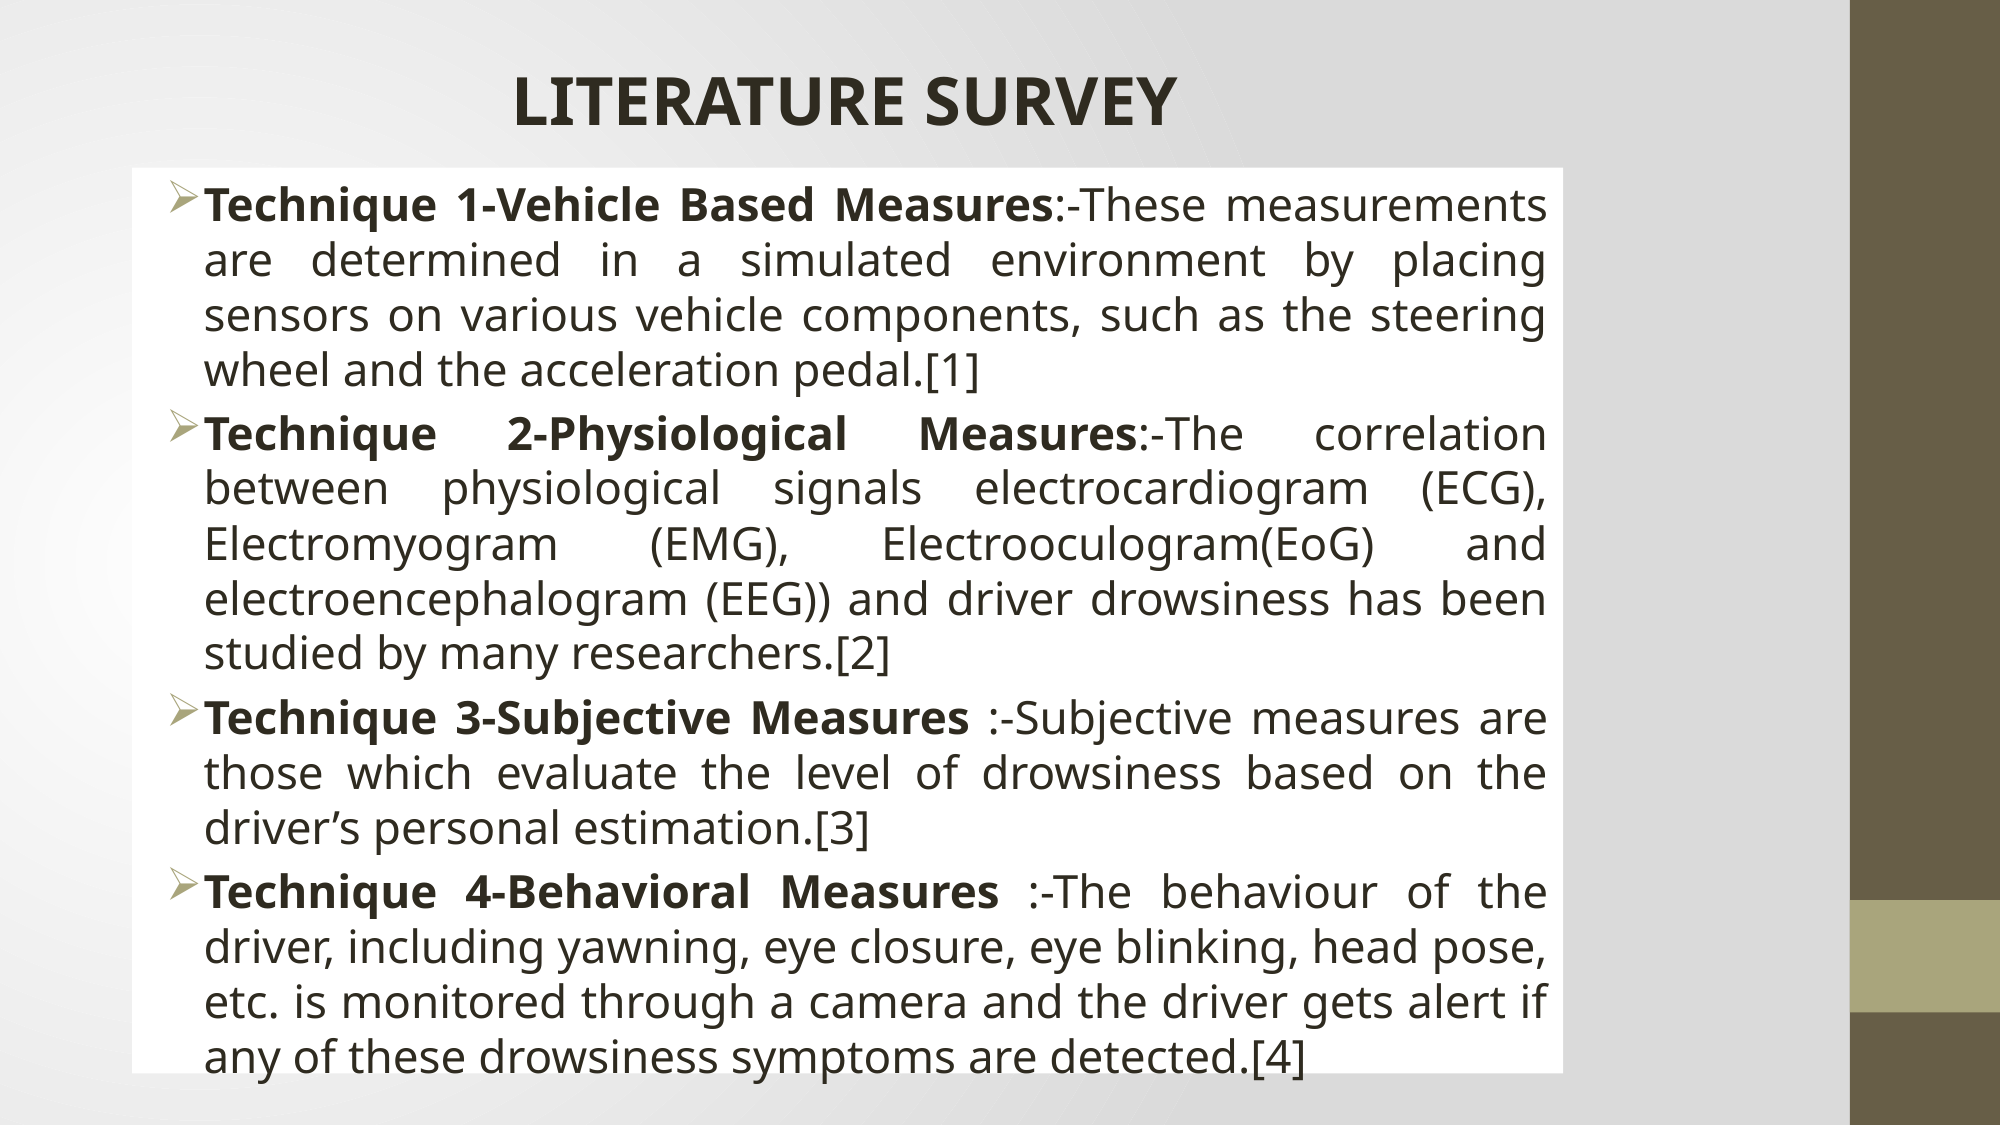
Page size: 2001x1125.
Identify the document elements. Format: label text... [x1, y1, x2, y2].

list Technique 1-Vehicle Based Measures:-These measurements are determined in a simulated environment by placing sensors on various vehicle components, such as the steering wheel and the acceleration pedal.[1] Technique 2-Physiological Measures:-The correlation between physiological signals electrocardiogram (ECG), Electromyogram (EMG), Electrooculogram(EoG) and electroencephalogram (EEG)) and driver drowsiness has been studied by many researchers.[2] Technique 3-Subjective Measures :-Subjective measures are those which evaluate the level of drowsiness based on the driver’s personal estimation.[3] Technique 4-Behavioral Measures :-The behaviour of the driver, including yawning, eye closure, eye blinking, head pose, etc. is monitored through a camera and the driver gets alert if any of these drowsiness symptoms are detected.[4] [132, 167, 1564, 1074]
text_box LITERATURE SURVEY [496, 51, 1246, 126]
